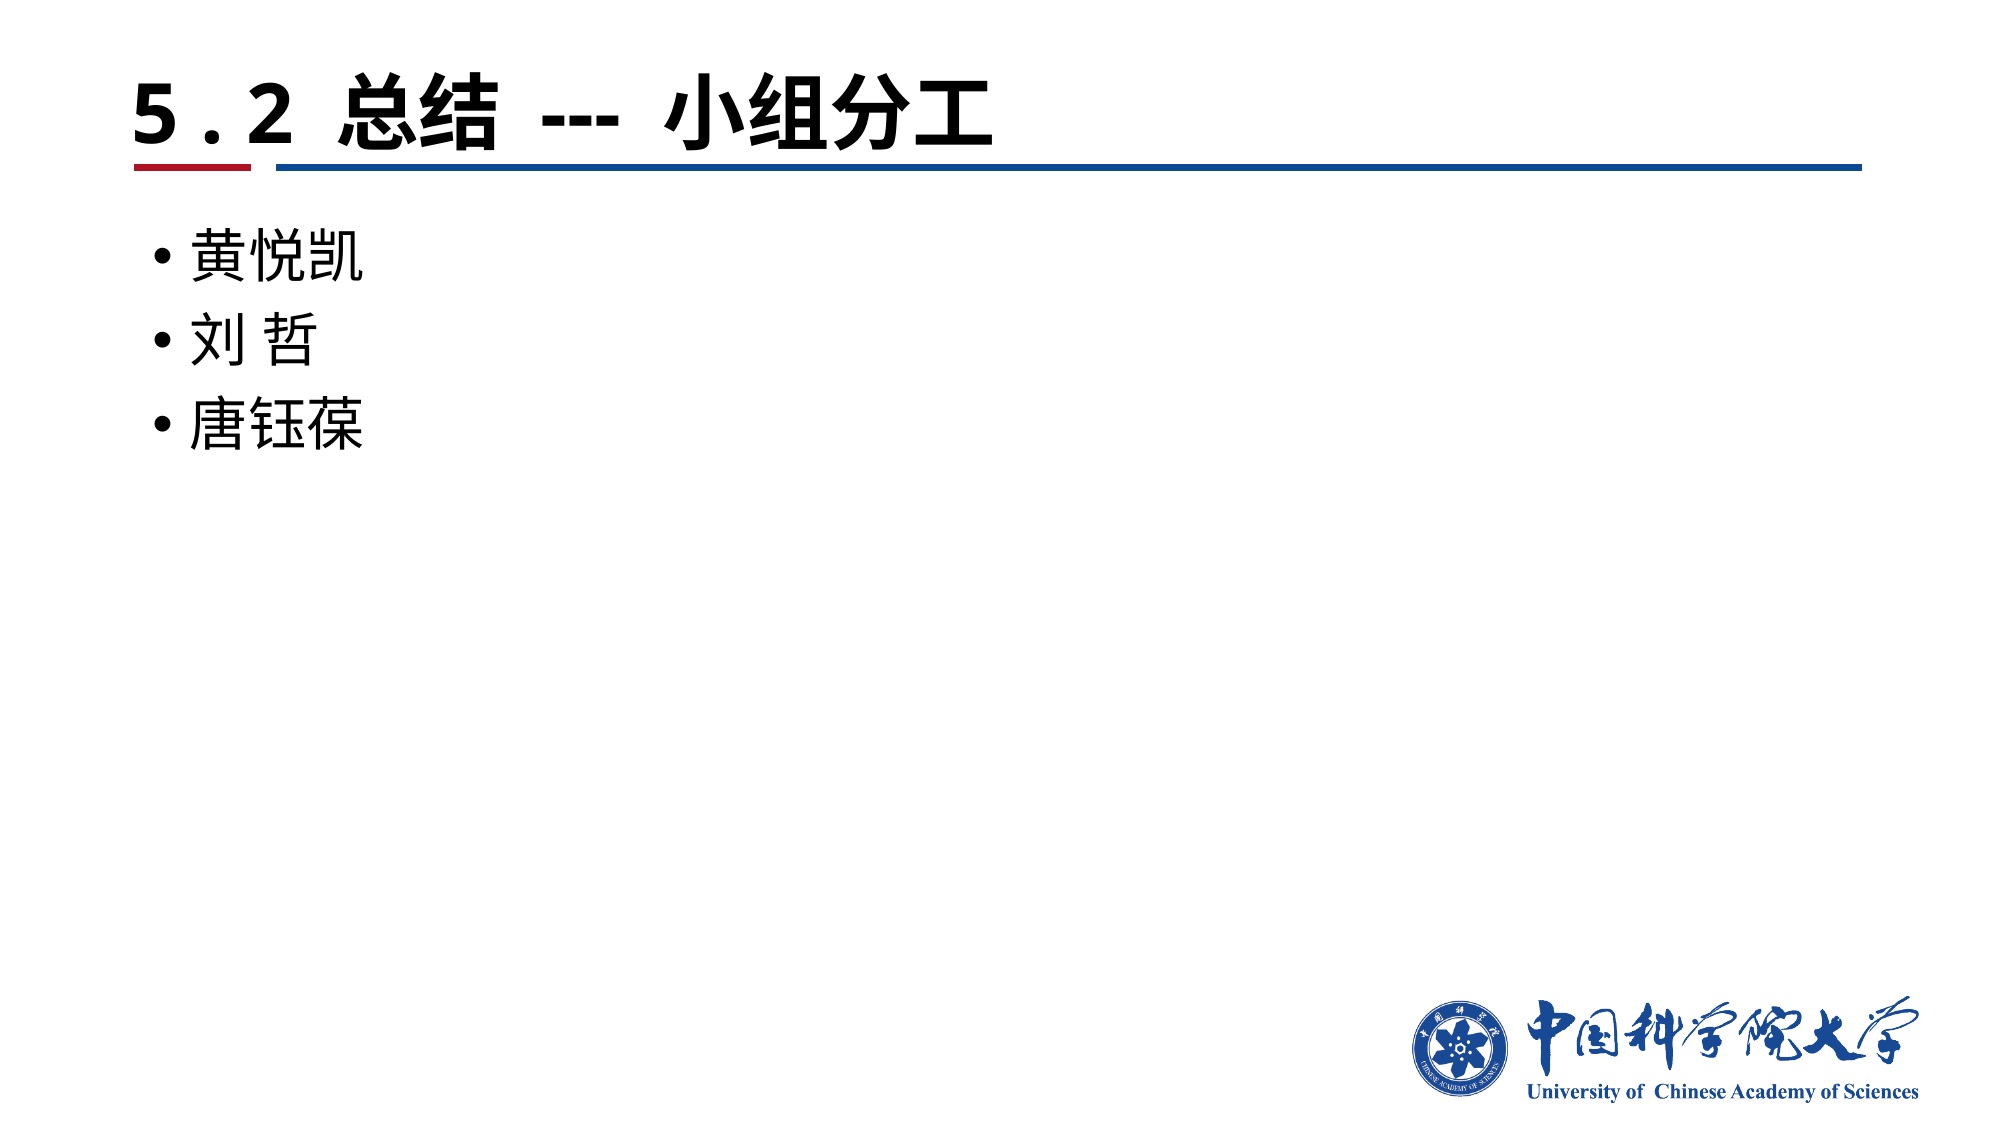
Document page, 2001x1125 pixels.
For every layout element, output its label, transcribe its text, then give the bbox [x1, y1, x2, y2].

picture [1412, 996, 1919, 1103]
list 黄悦凯 刘 哲 唐钰葆 [137, 219, 1863, 1051]
title 5 . 2 总结 --- 小组分工 [116, 0, 1842, 168]
